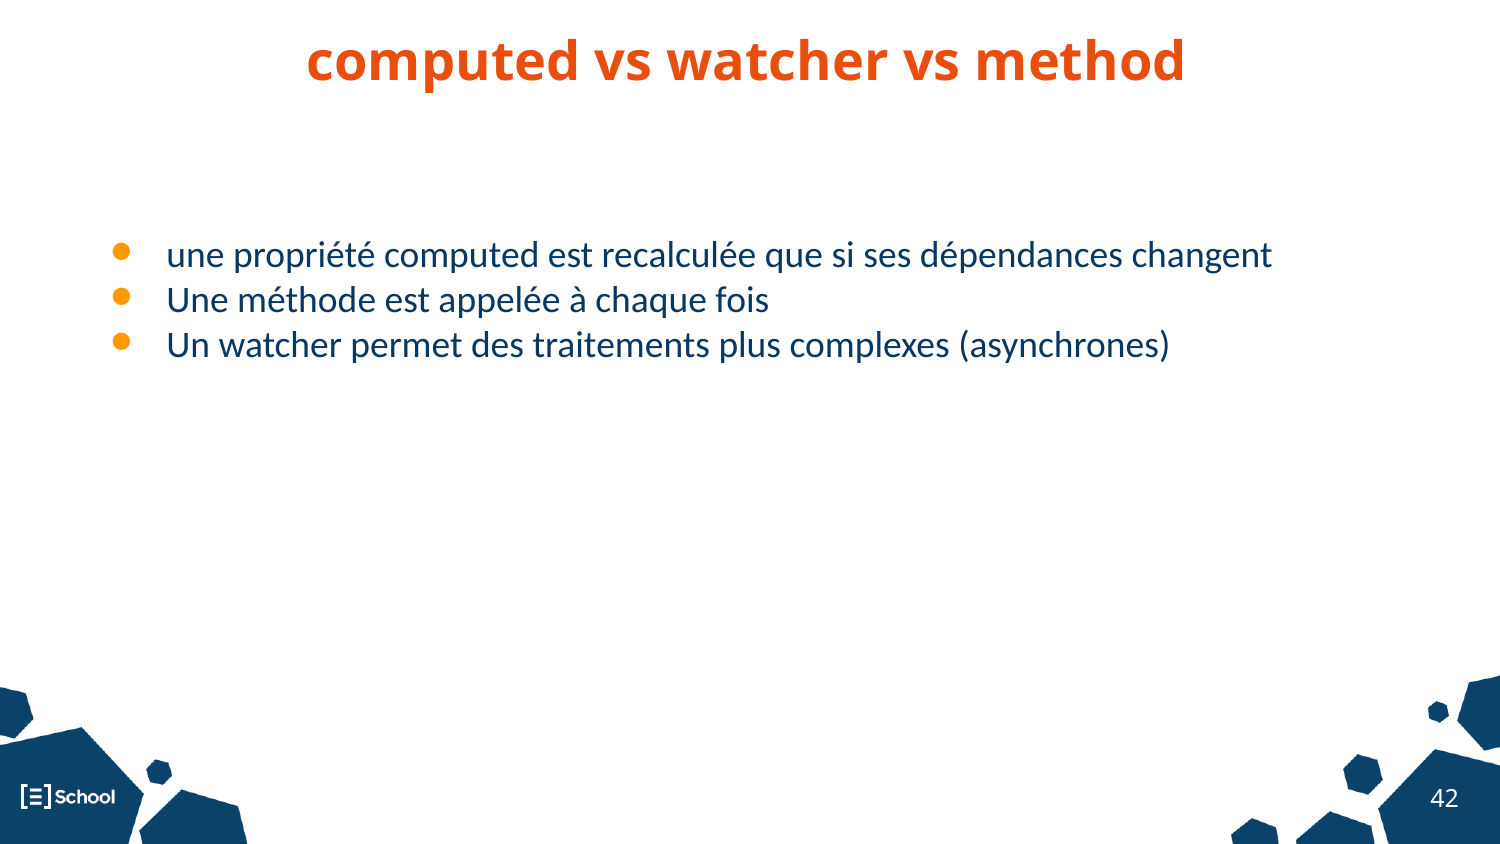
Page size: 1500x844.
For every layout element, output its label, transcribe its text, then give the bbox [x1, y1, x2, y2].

slide_number ‹#› [1383, 767, 1474, 832]
text_box une propriété computed est recalculée que si ses dépendances changent Une méthode est appelée à chaque fois Un watcher permet des traitements plus complexes (asynchrones) [76, 215, 1373, 583]
picture [0, 0, 1500, 844]
text_box computed vs watcher vs method [22, 11, 1472, 123]
